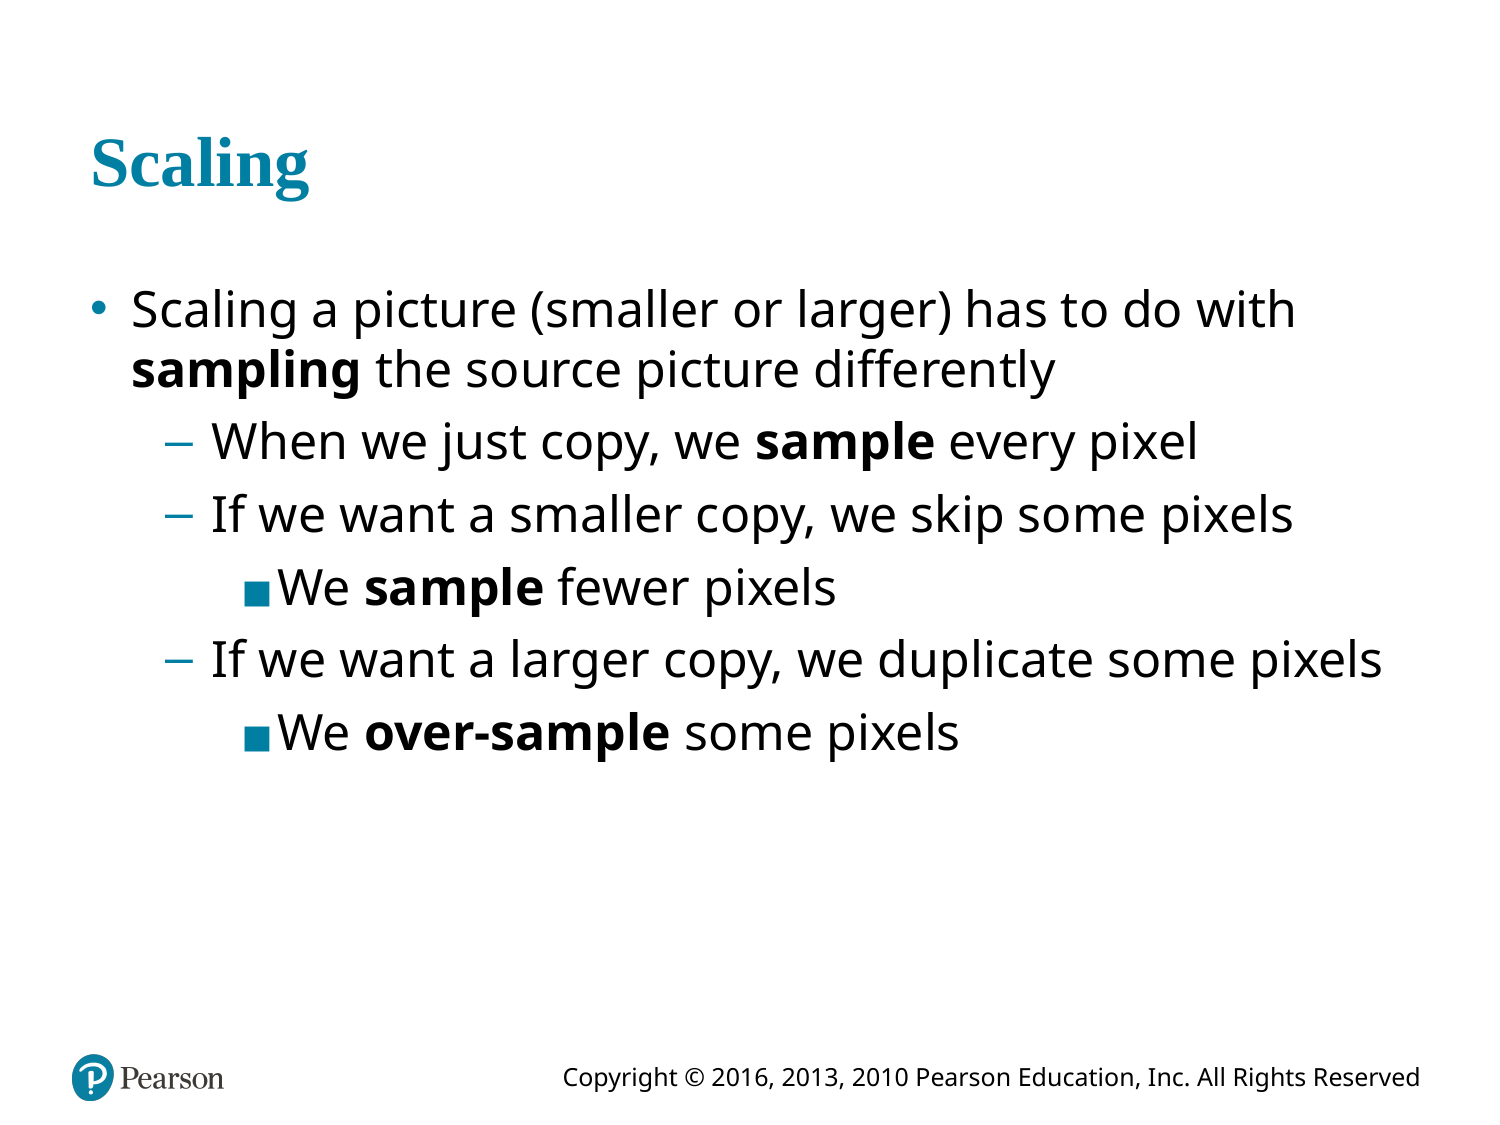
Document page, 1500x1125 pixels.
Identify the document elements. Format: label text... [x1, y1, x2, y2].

picture [72, 1087, 83, 1101]
picture [72, 1054, 88, 1070]
picture [98, 1054, 224, 1101]
title Scaling [75, 0, 1425, 216]
picture [80, 1063, 106, 1088]
list Scaling a picture (smaller or larger) has to do with sampling the source picture differently When we just copy, we sample every pixel If we want a smaller copy, we skip some pixels We sample fewer pixels If we want a larger copy, we duplicate some pixels We over-sample some pixels [75, 262, 1425, 931]
